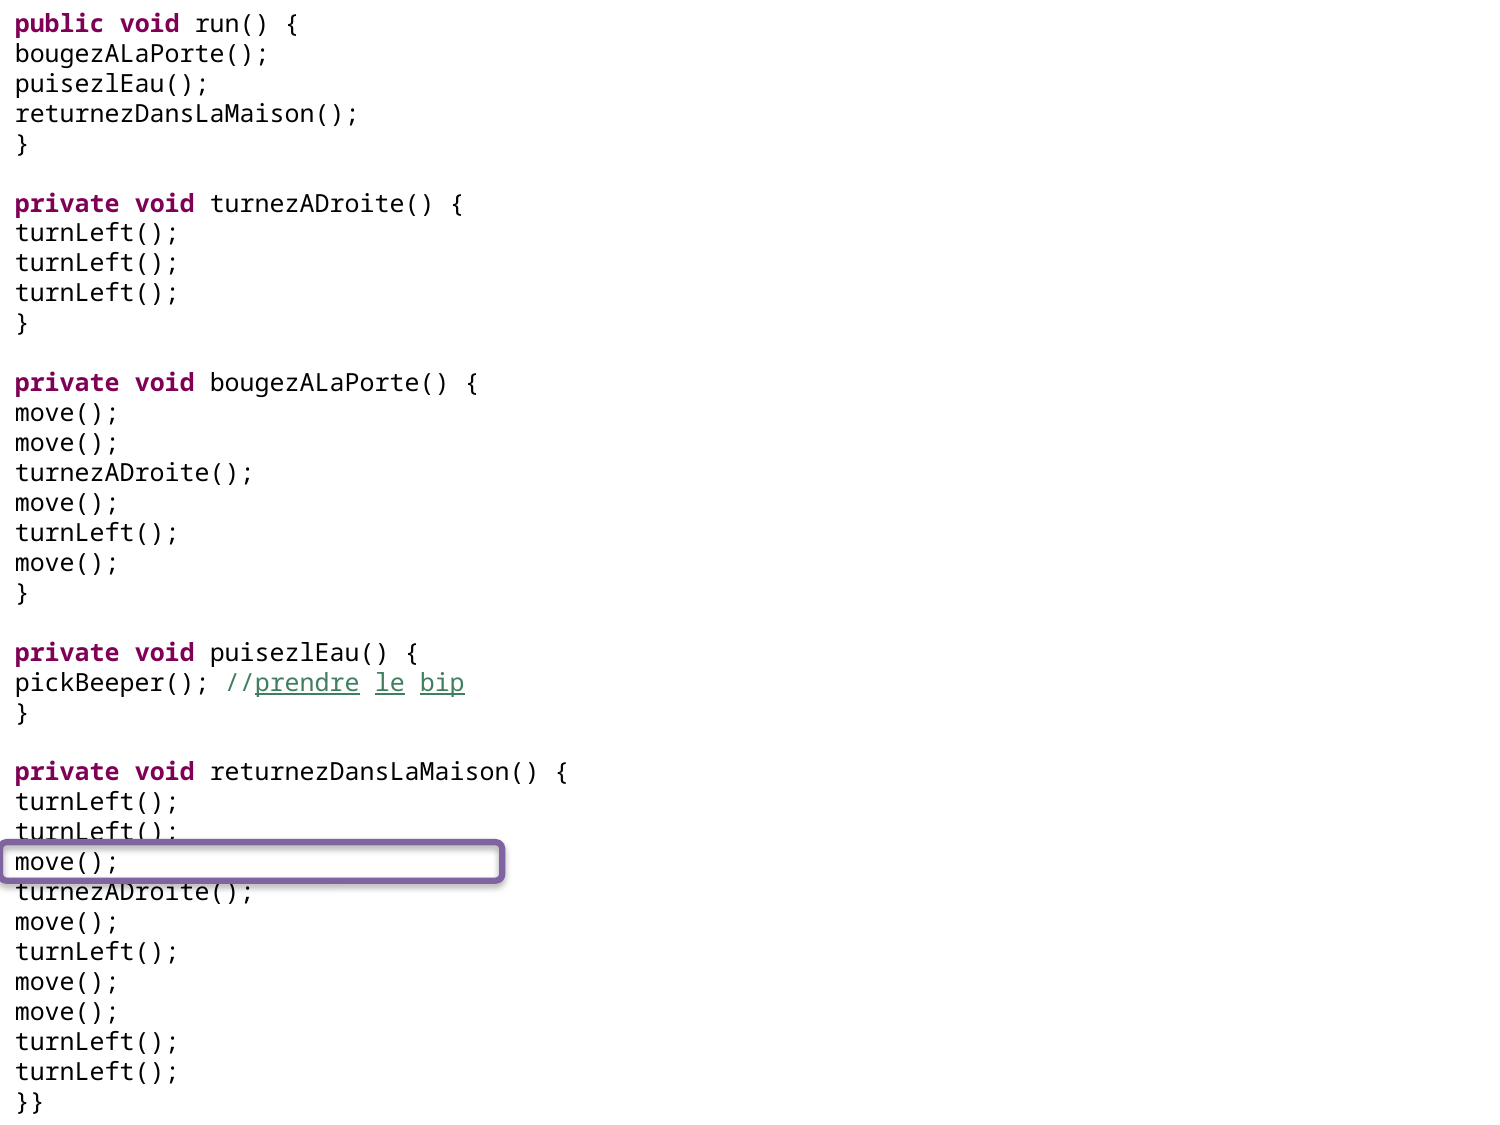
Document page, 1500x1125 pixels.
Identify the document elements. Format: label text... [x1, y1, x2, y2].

text_box public void run() { bougezALaPorte(); puisezlEau(); returnezDansLaMaison(); } private void turnezADroite() { turnLeft(); turnLeft(); turnLeft(); } private void bougezALaPorte() { move(); move(); turnezADroite(); move(); turnLeft(); move(); } private void puisezlEau() { pickBeeper(); //prendre le bip } private void returnezDansLaMaison() { turnLeft(); turnLeft(); move(); turnezADroite(); move(); turnLeft(); move(); move(); turnLeft(); turnLeft(); }} [0, 0, 750, 1123]
text_box [0, 841, 504, 882]
